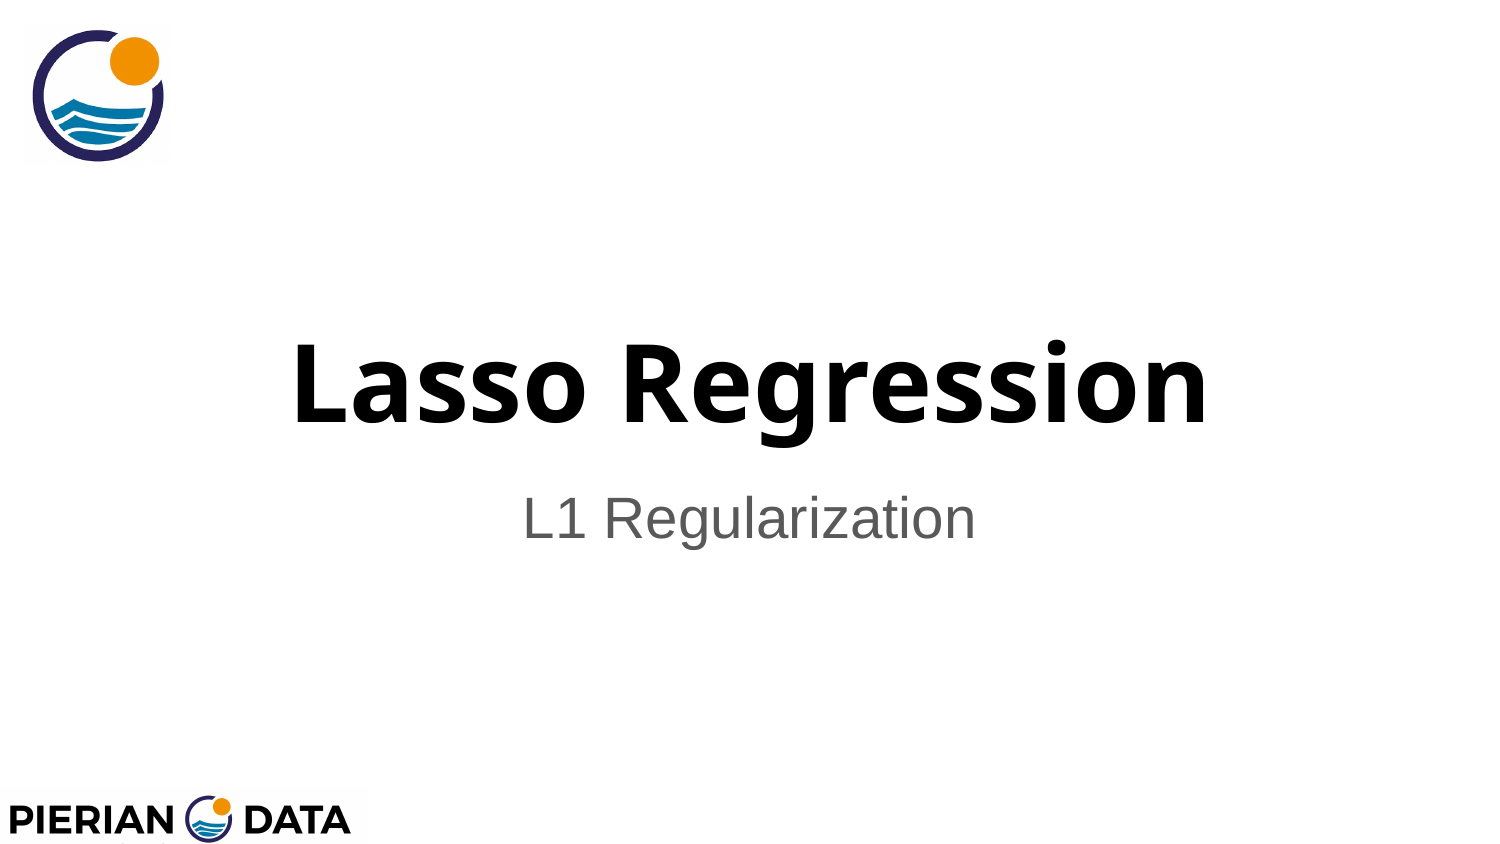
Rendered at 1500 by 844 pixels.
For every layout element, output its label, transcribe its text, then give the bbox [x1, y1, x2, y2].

title Lasso Regression [51, 122, 1449, 459]
picture [24, 24, 172, 167]
picture [0, 787, 368, 844]
subtitle L1 Regularization [51, 464, 1449, 595]
